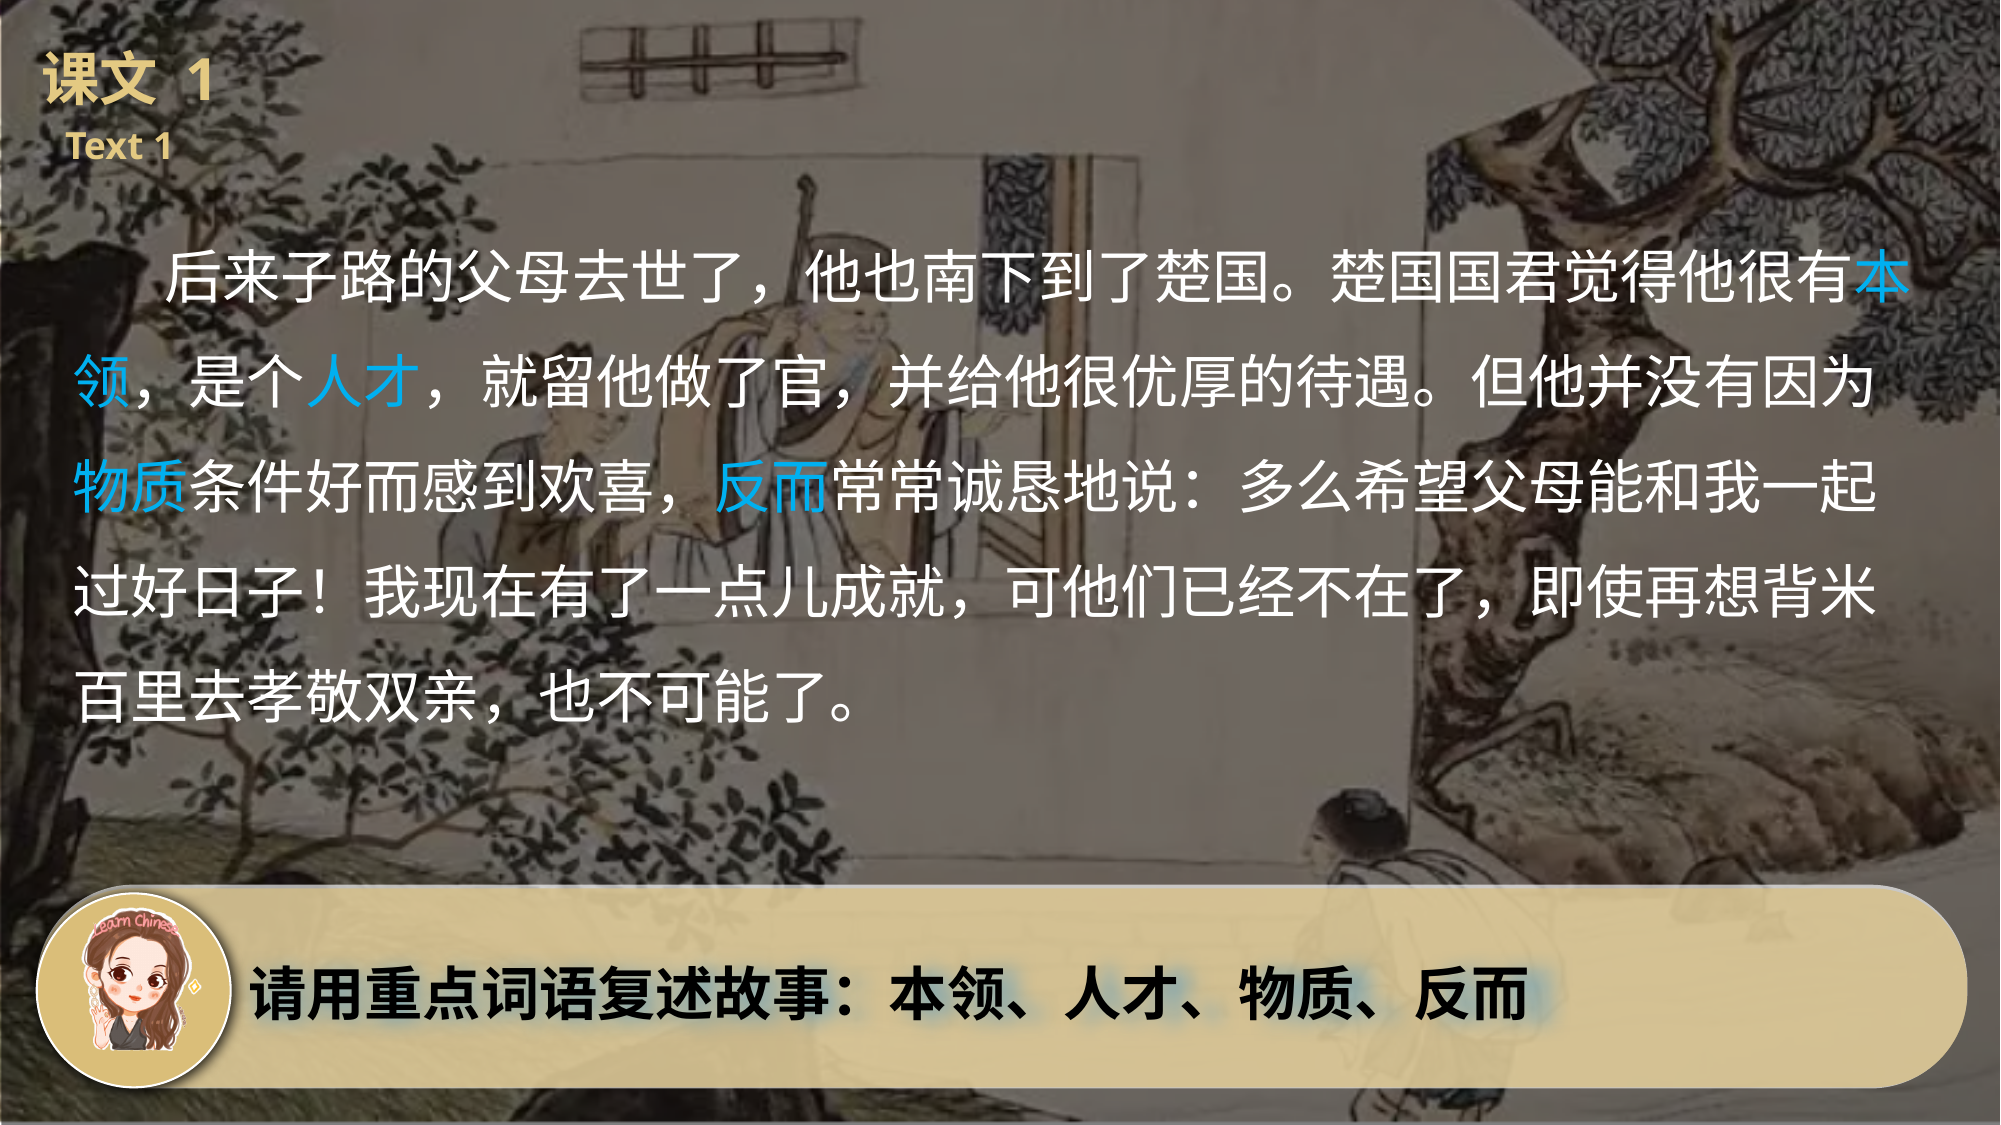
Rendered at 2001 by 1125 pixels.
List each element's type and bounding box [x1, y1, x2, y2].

picture [0, 0, 2000, 1125]
text_box [36, 888, 233, 1088]
